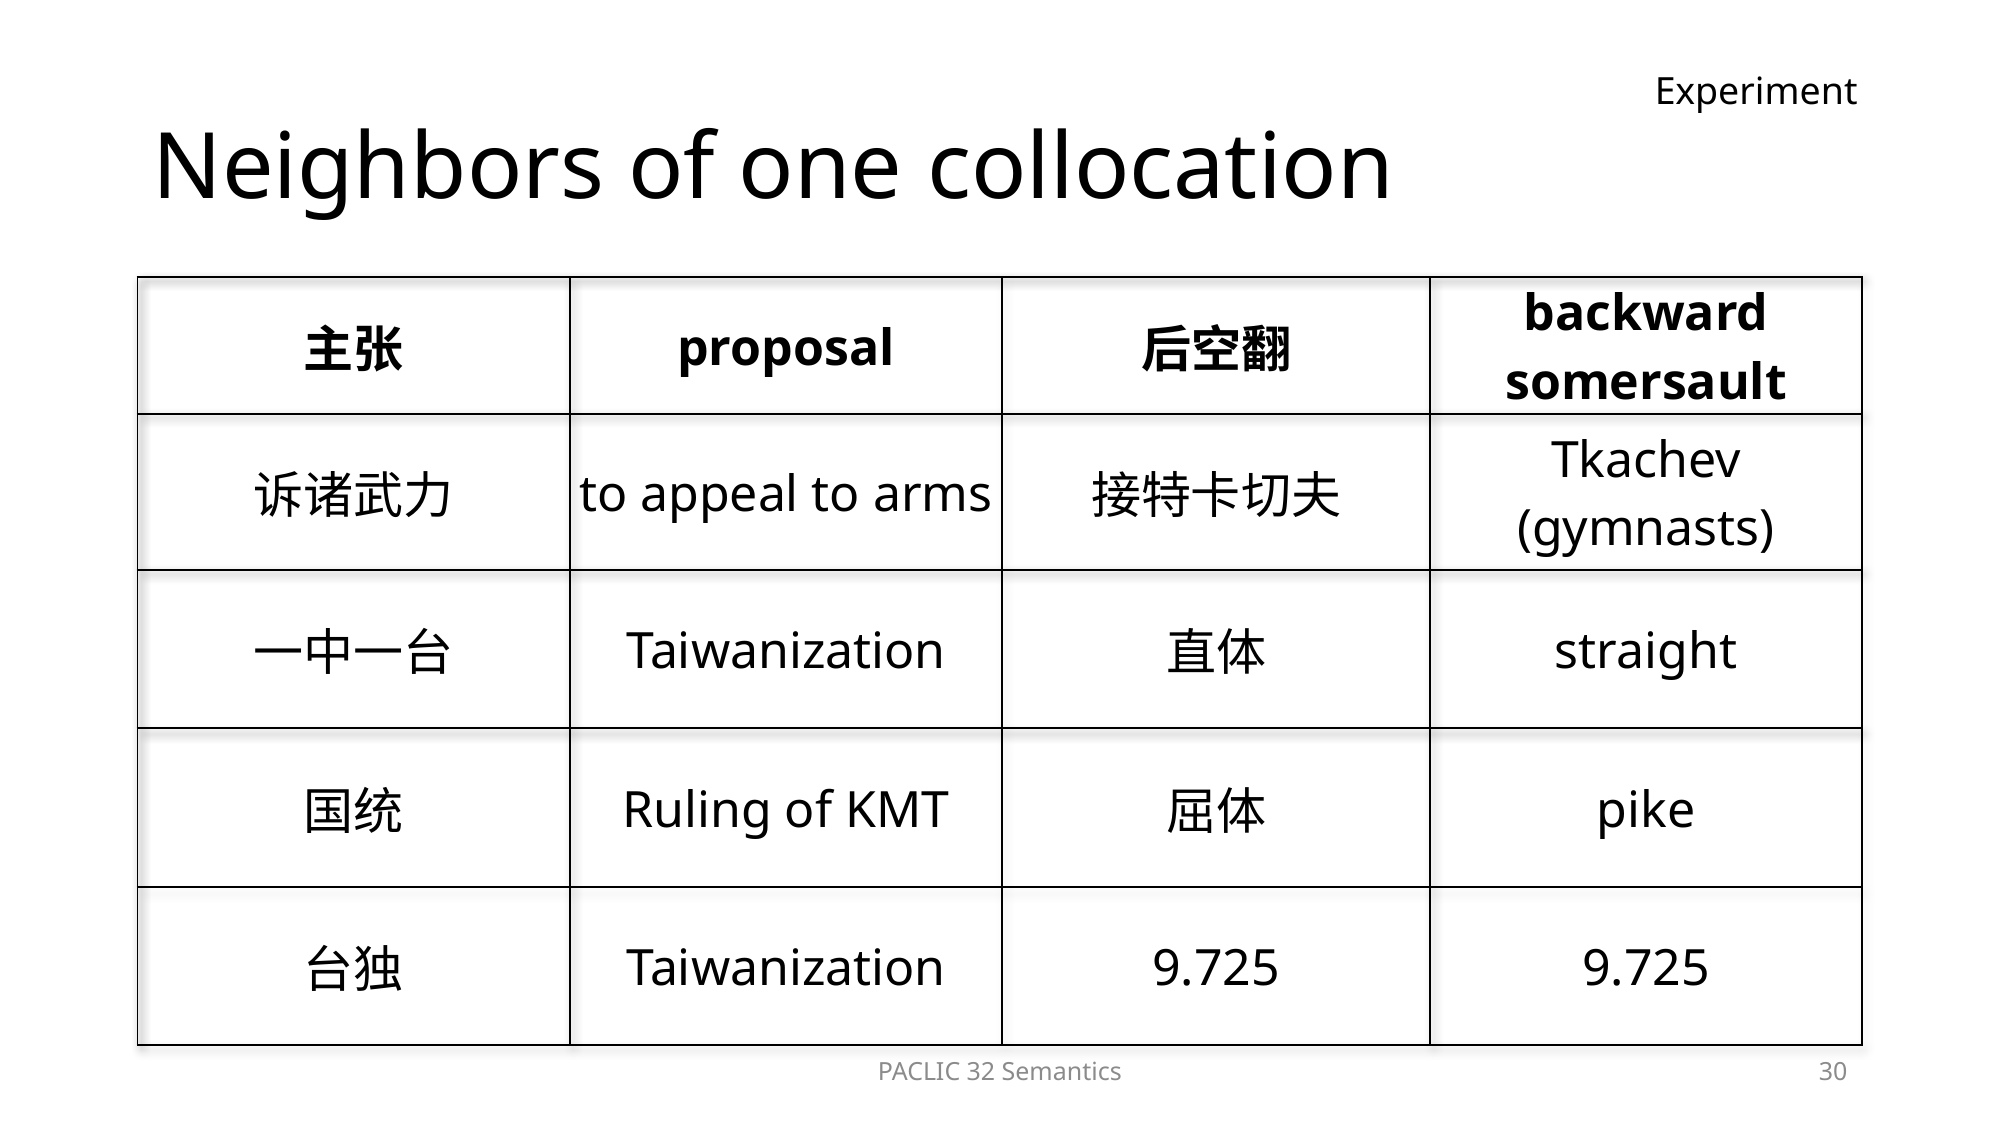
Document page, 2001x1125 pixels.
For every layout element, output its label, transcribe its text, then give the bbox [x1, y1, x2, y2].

slide_number 30 [1412, 1042, 1863, 1103]
table_cell to appeal to arms [571, 415, 1001, 569]
table_cell straight [1431, 571, 1861, 727]
table_cell Taiwanization [571, 888, 1001, 1044]
table_cell Ruling of KMT [571, 729, 1001, 886]
table_header proposal [571, 278, 1001, 413]
text_box Experiment [1640, 59, 1873, 120]
table_cell 国统 [138, 729, 569, 886]
table_cell 台独 [138, 888, 569, 1044]
table_cell 接特卡切夫 [1003, 415, 1429, 569]
table_header 后空翻 [1003, 278, 1429, 413]
table_cell 9.725 [1003, 888, 1429, 1044]
title Neighbors of one collocation [137, 59, 1863, 276]
table_cell 一中一台 [138, 571, 569, 727]
footer PACLIC 32 Semantics [662, 1042, 1338, 1103]
table_cell 9.725 [1431, 888, 1861, 1042]
table_cell 直体 [1003, 571, 1429, 727]
table_cell Tkachev (gymnasts) [1431, 415, 1861, 569]
table_header 主张 [138, 278, 569, 413]
table_cell 诉诸武力 [138, 415, 569, 569]
table_header backward somersault [1431, 278, 1861, 413]
table_cell pike [1431, 729, 1861, 886]
table_cell Taiwanization [571, 571, 1001, 727]
table_cell 屈体 [1003, 729, 1429, 886]
